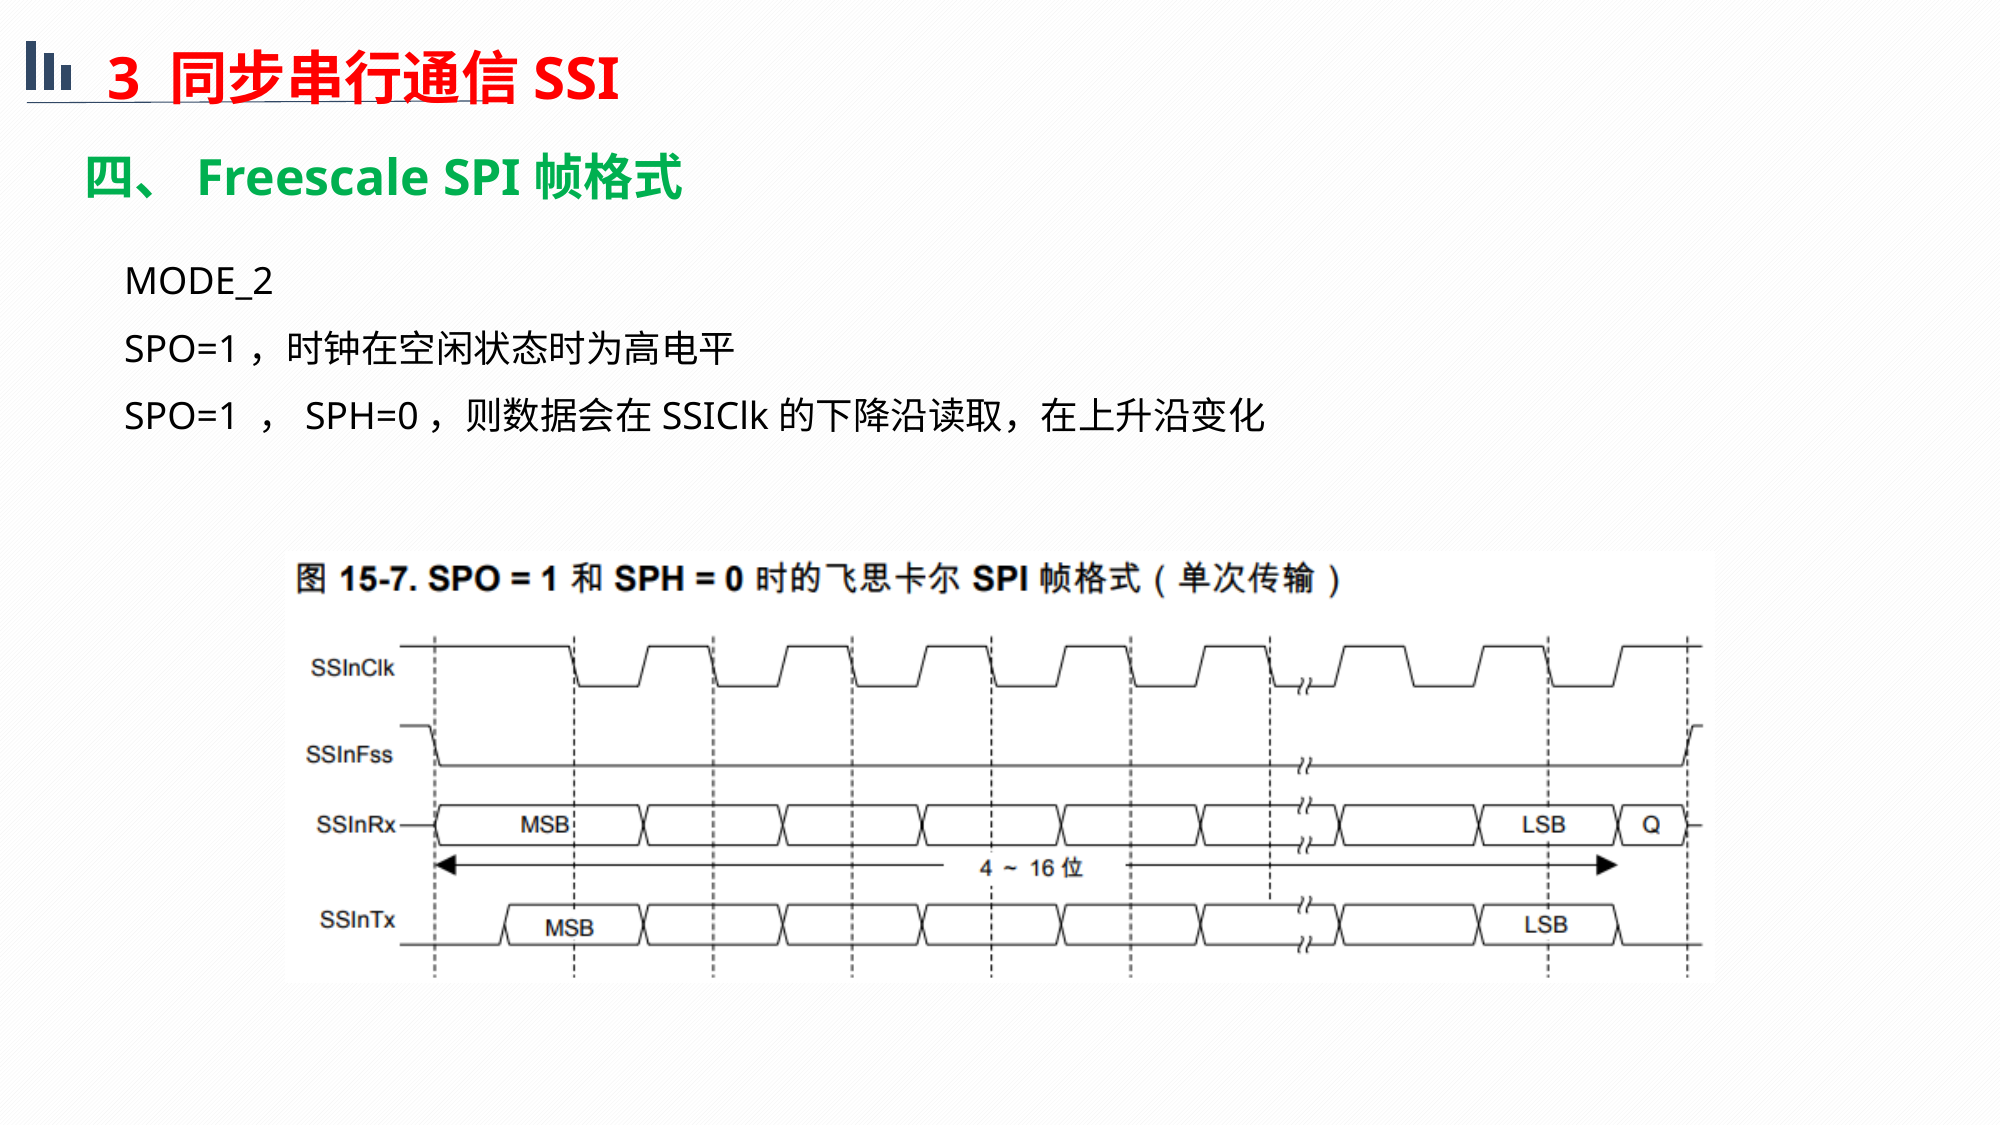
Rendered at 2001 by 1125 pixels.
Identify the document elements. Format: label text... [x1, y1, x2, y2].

picture [285, 551, 1715, 983]
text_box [26, 34, 775, 120]
text_box MODE_2 SPO=1，时钟在空闲状态时为高电平 SPO=1 ，SPH=0，则数据会在SSIClk的下降沿读取，在上升沿变化 [109, 227, 1891, 445]
text_box 四、Freescale SPI帧格式 [69, 108, 960, 214]
